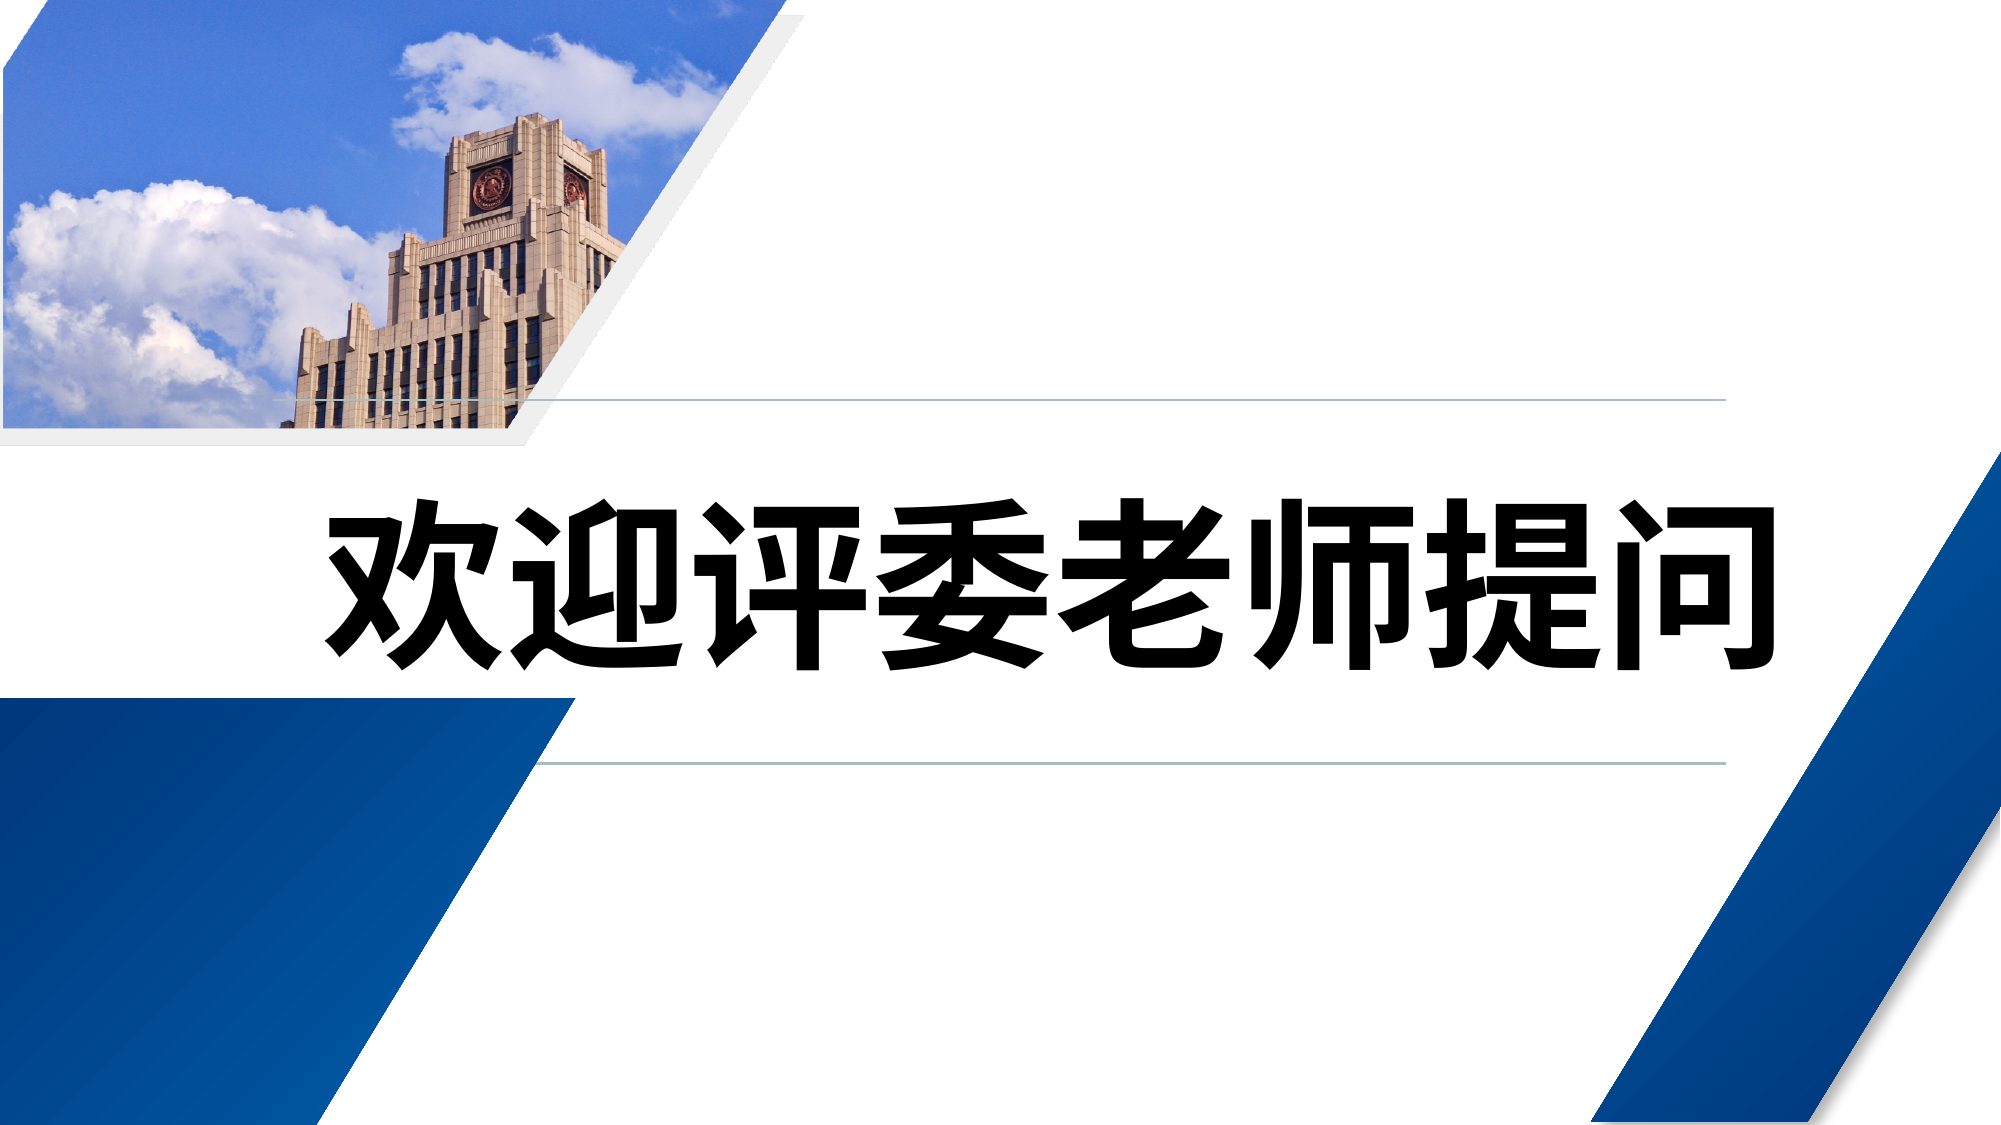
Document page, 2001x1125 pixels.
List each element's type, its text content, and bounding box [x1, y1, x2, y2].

text_box [0, 696, 555, 1125]
picture [0, 0, 805, 446]
title 欢迎评委老师提问 [187, 464, 1924, 734]
text_box [1589, 452, 2000, 1123]
